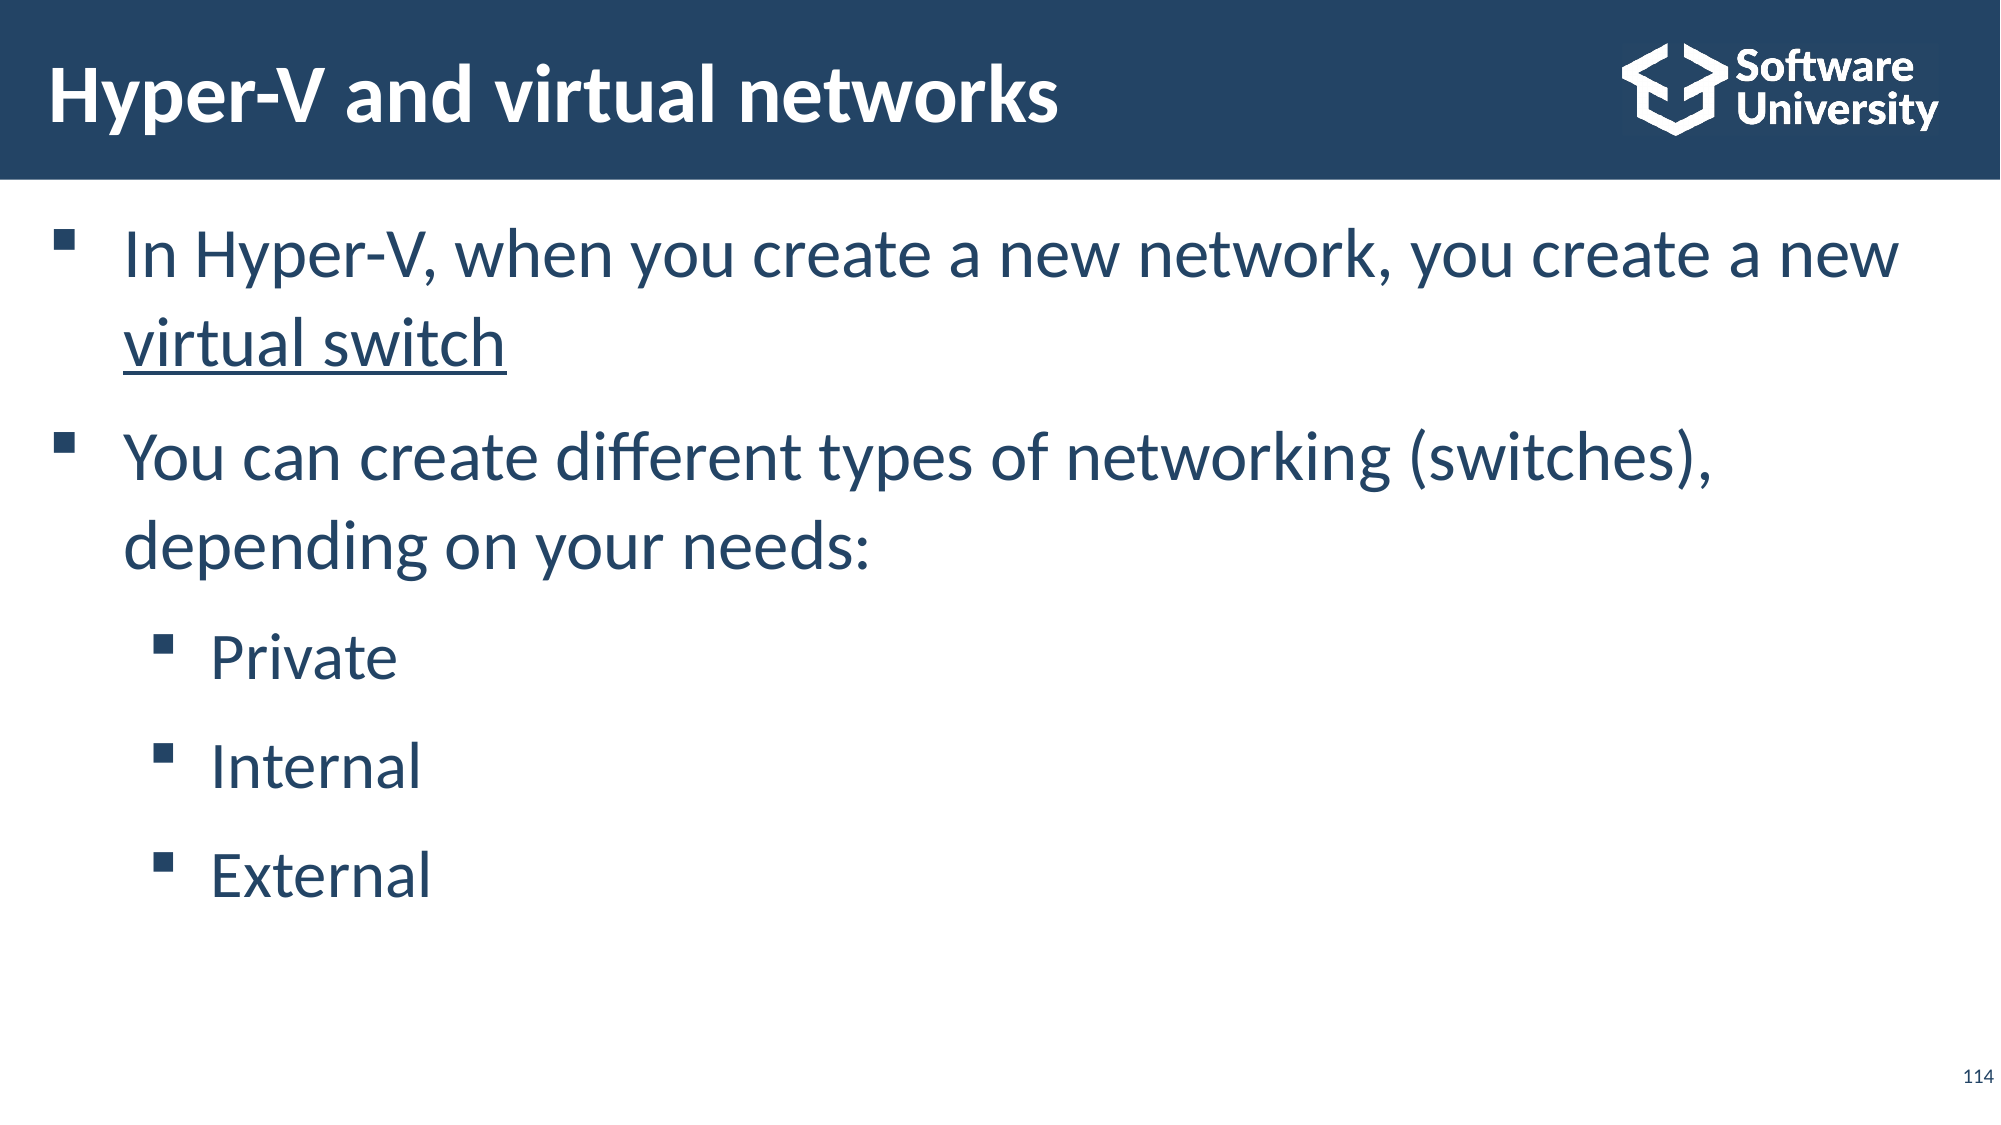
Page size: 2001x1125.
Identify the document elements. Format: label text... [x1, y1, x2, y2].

slide_number 114 [1929, 1049, 2000, 1100]
picture [1622, 43, 1939, 136]
list In Hyper-V, when you create a new network, you create a new virtual switch You can create different types of networking (switches), depending on your needs: Private Internal External [30, 196, 1970, 1050]
title Hyper-V and virtual networks [31, 16, 1591, 162]
